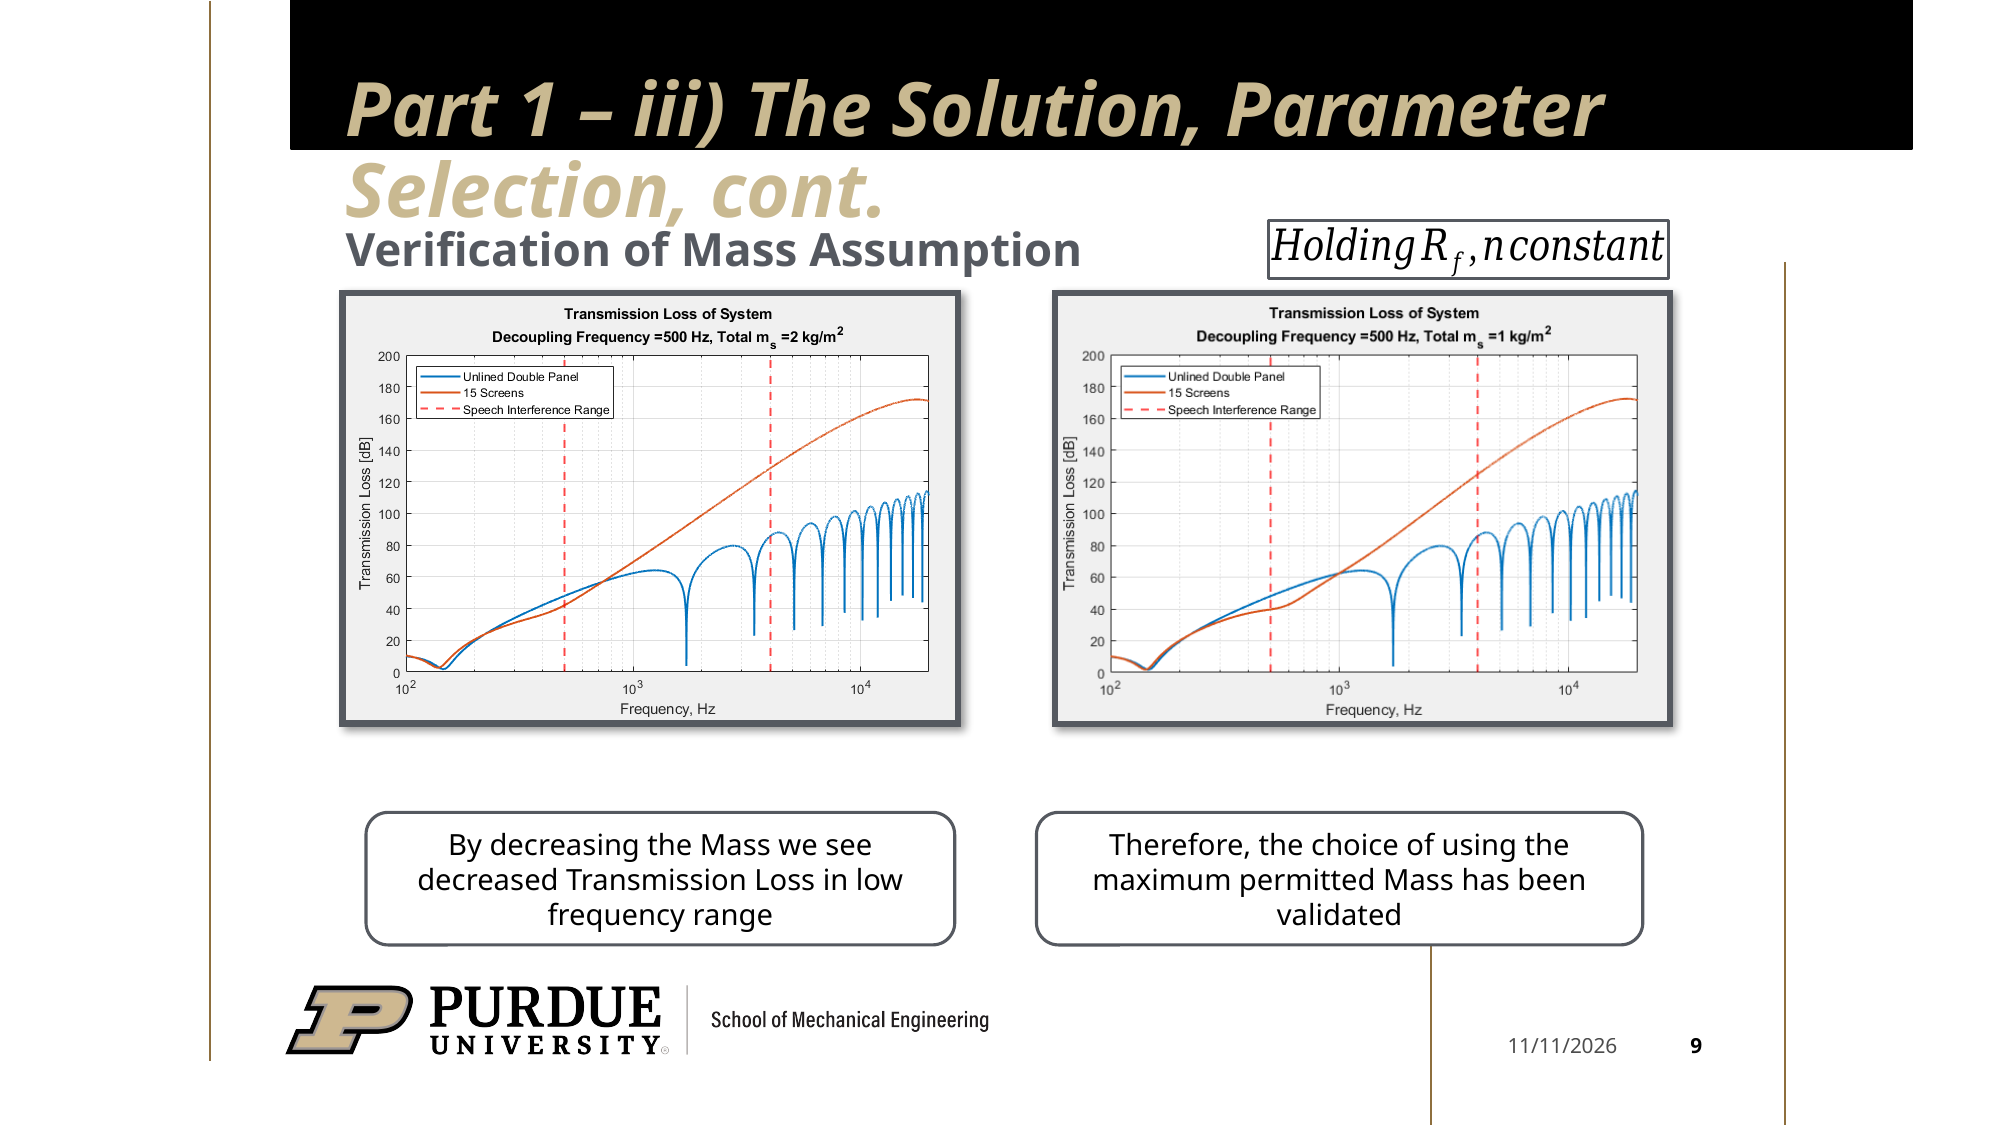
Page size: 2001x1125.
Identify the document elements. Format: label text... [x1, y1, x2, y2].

text_box Therefore, the choice of using the maximum permitted Mass has been validated [1036, 812, 1643, 945]
picture [345, 296, 955, 721]
text_box By decreasing the Mass we see decreased Transmission Loss in low frequency range [366, 812, 955, 945]
subtitle Verification of Mass Assumption [345, 220, 1267, 277]
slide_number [1464, 1020, 1632, 1074]
subtitle Verification of Mass Assumption [1270, 222, 1657, 277]
title Part 1 – iii) The Solution, Parameter Selection, cont. [343, 69, 1659, 159]
picture [1057, 296, 1667, 721]
slide_number 9 [1656, 1017, 1737, 1078]
picture [285, 982, 999, 1059]
